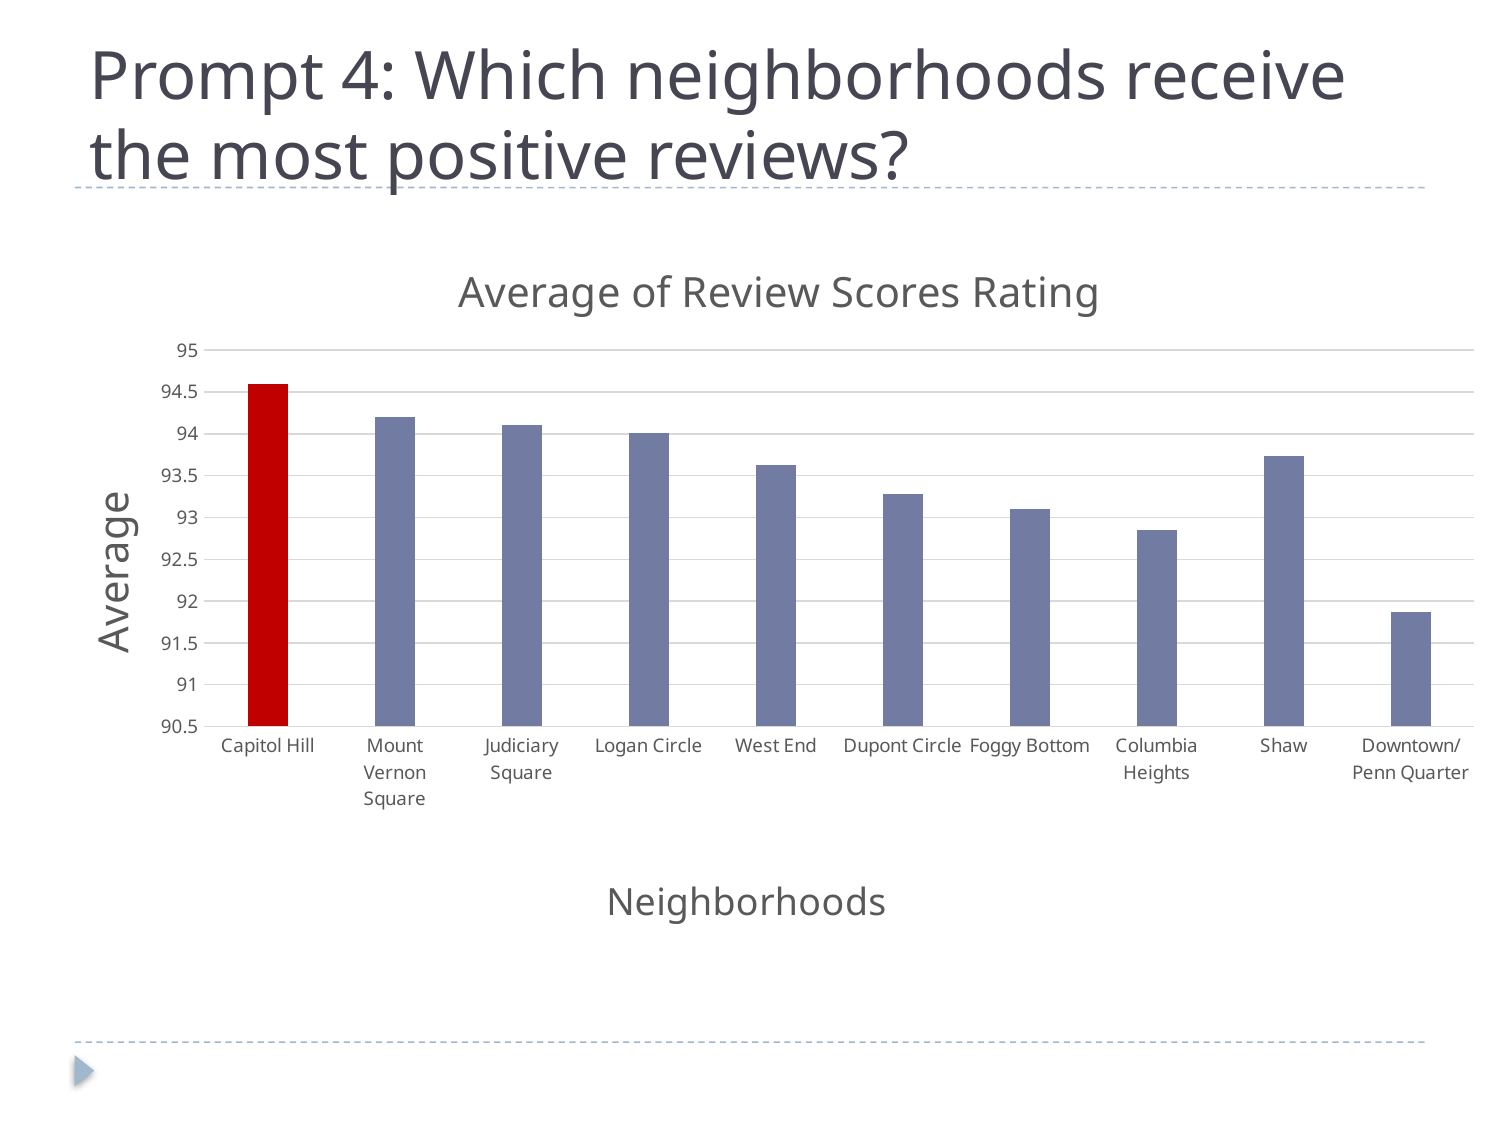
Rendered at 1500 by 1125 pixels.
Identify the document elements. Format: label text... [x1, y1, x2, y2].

title Prompt 4: Which neighborhoods receive the most positive reviews? [75, 24, 1425, 198]
chart [12, 199, 1500, 1101]
